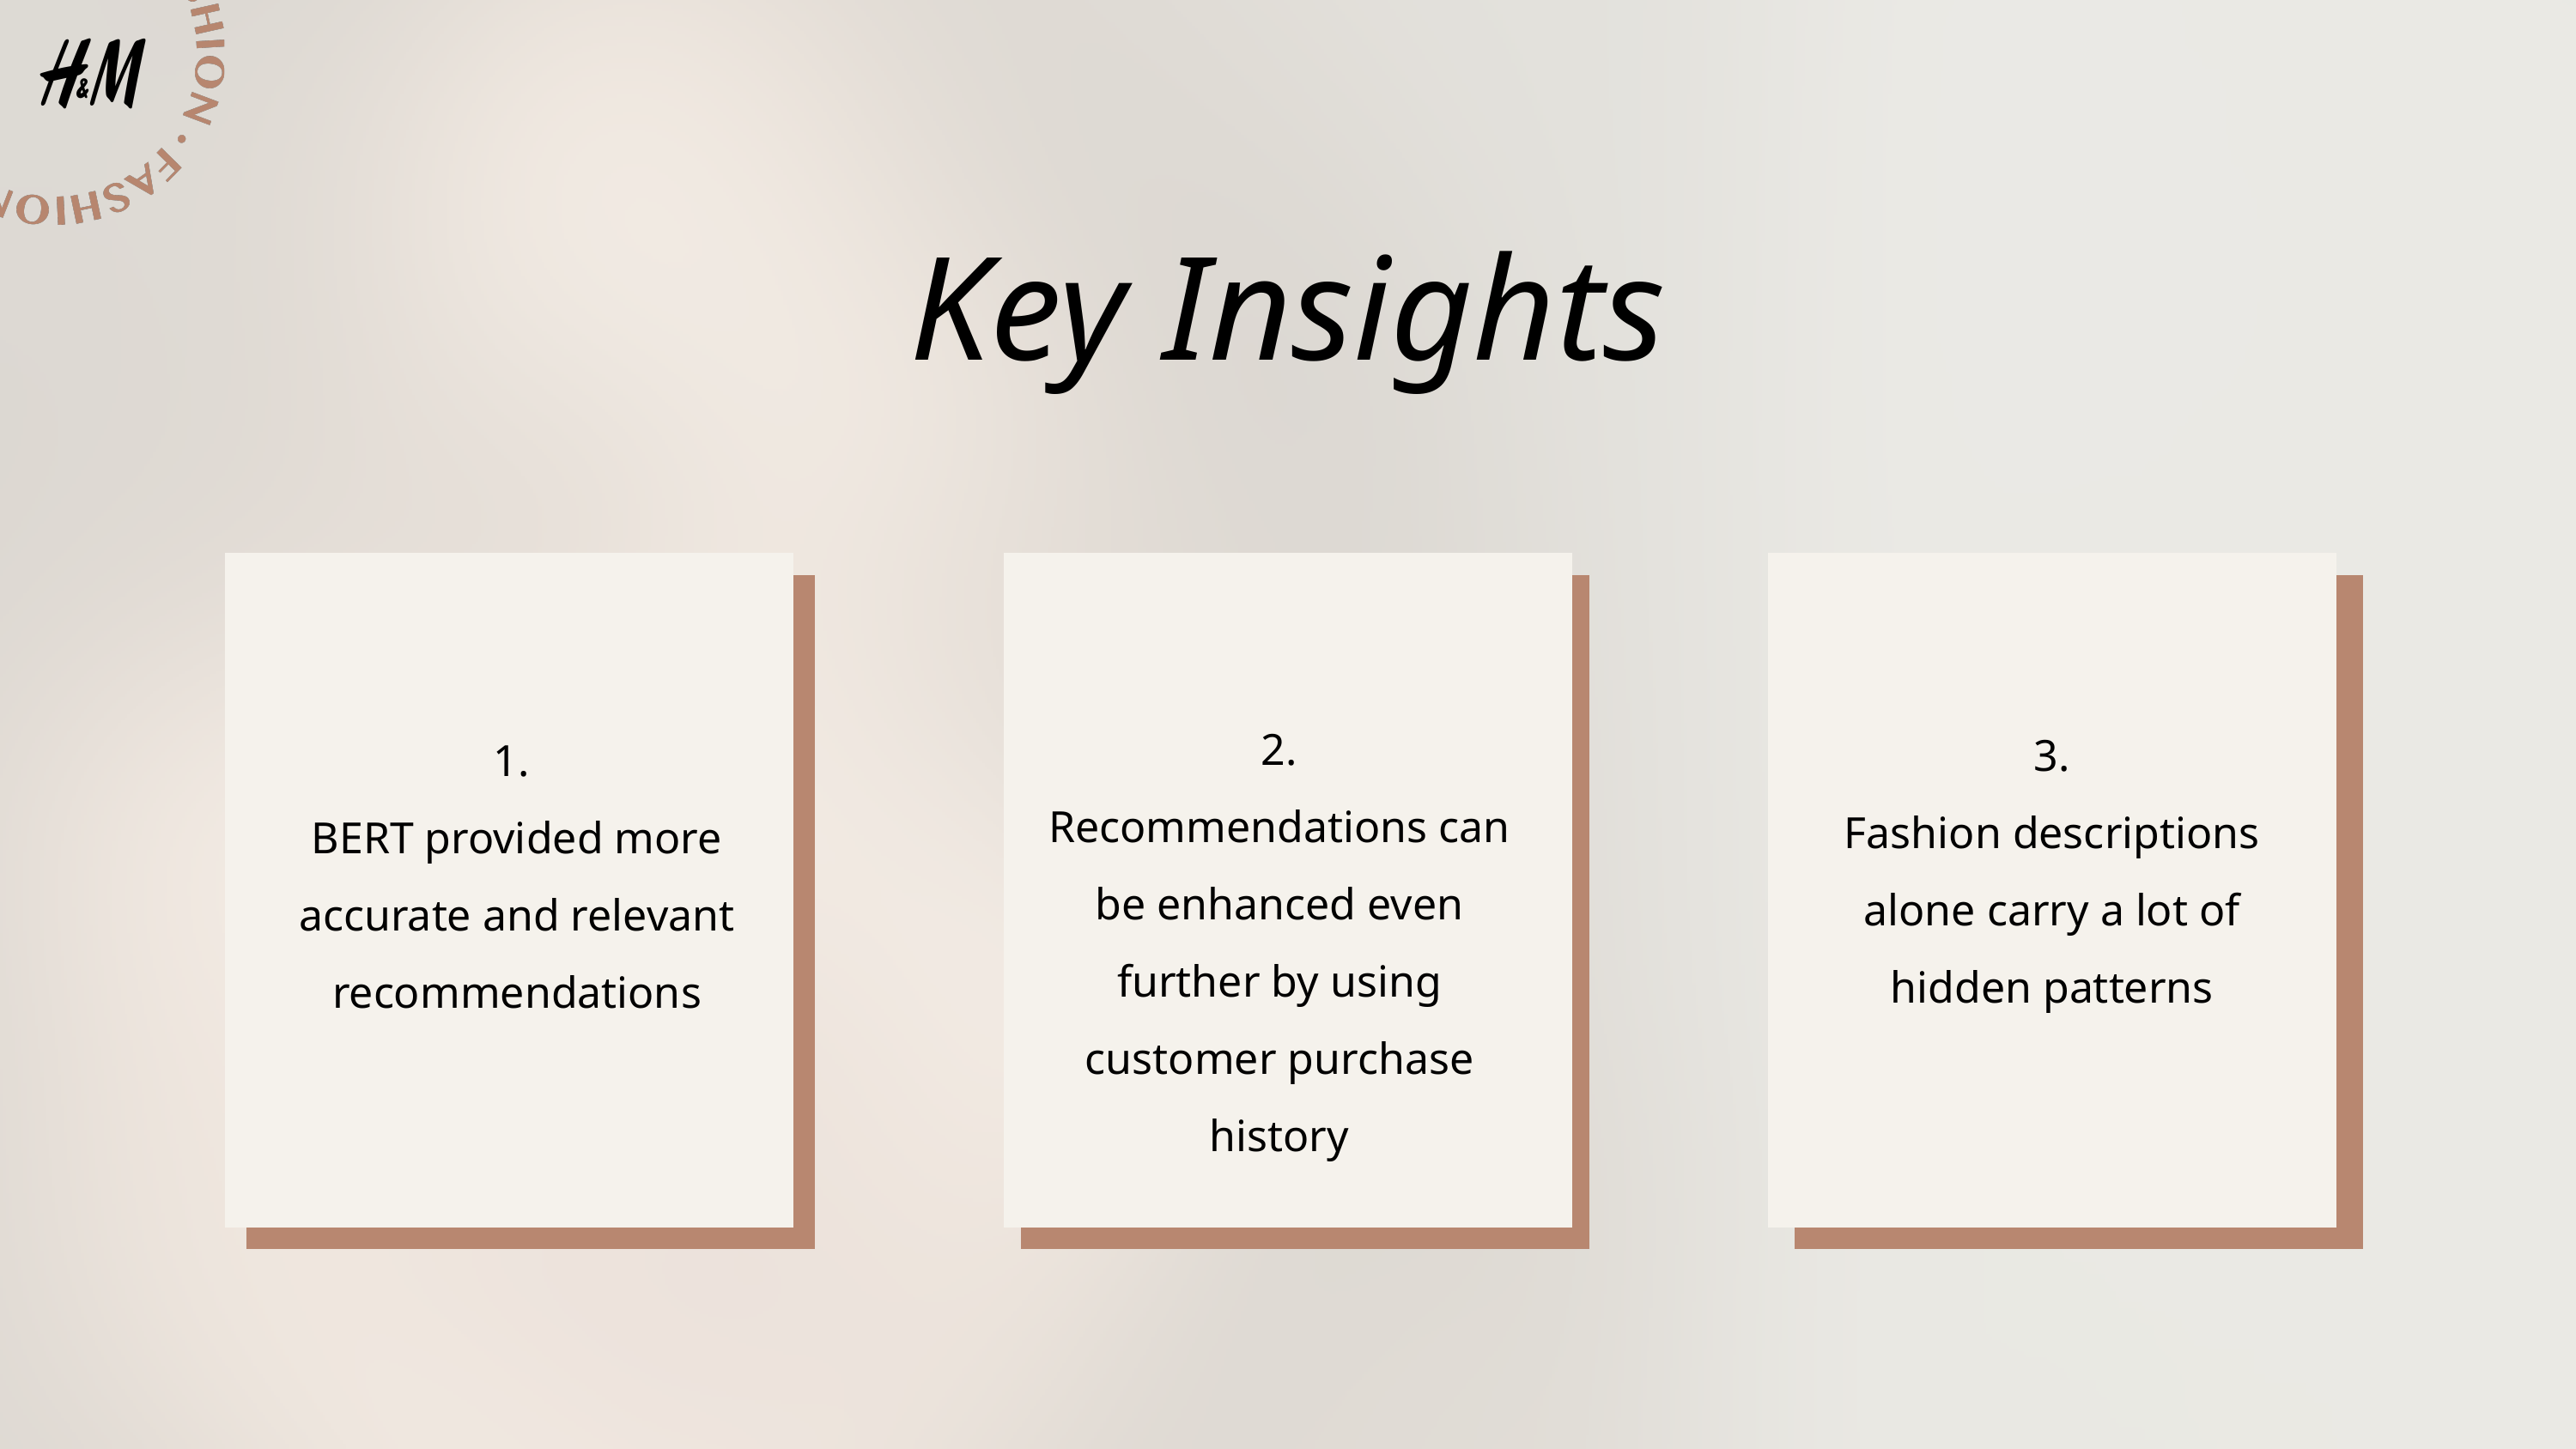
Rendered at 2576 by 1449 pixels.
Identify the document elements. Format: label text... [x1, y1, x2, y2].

picture [34, 33, 151, 113]
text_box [1020, 574, 1590, 1250]
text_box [246, 574, 816, 1250]
text_box [0, 0, 225, 225]
text_box [0, 0, 2576, 1449]
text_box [1003, 553, 1573, 1228]
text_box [1794, 574, 2364, 1250]
text_box Key Insights [177, 188, 2398, 389]
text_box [224, 553, 794, 1228]
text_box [1767, 553, 2337, 1228]
